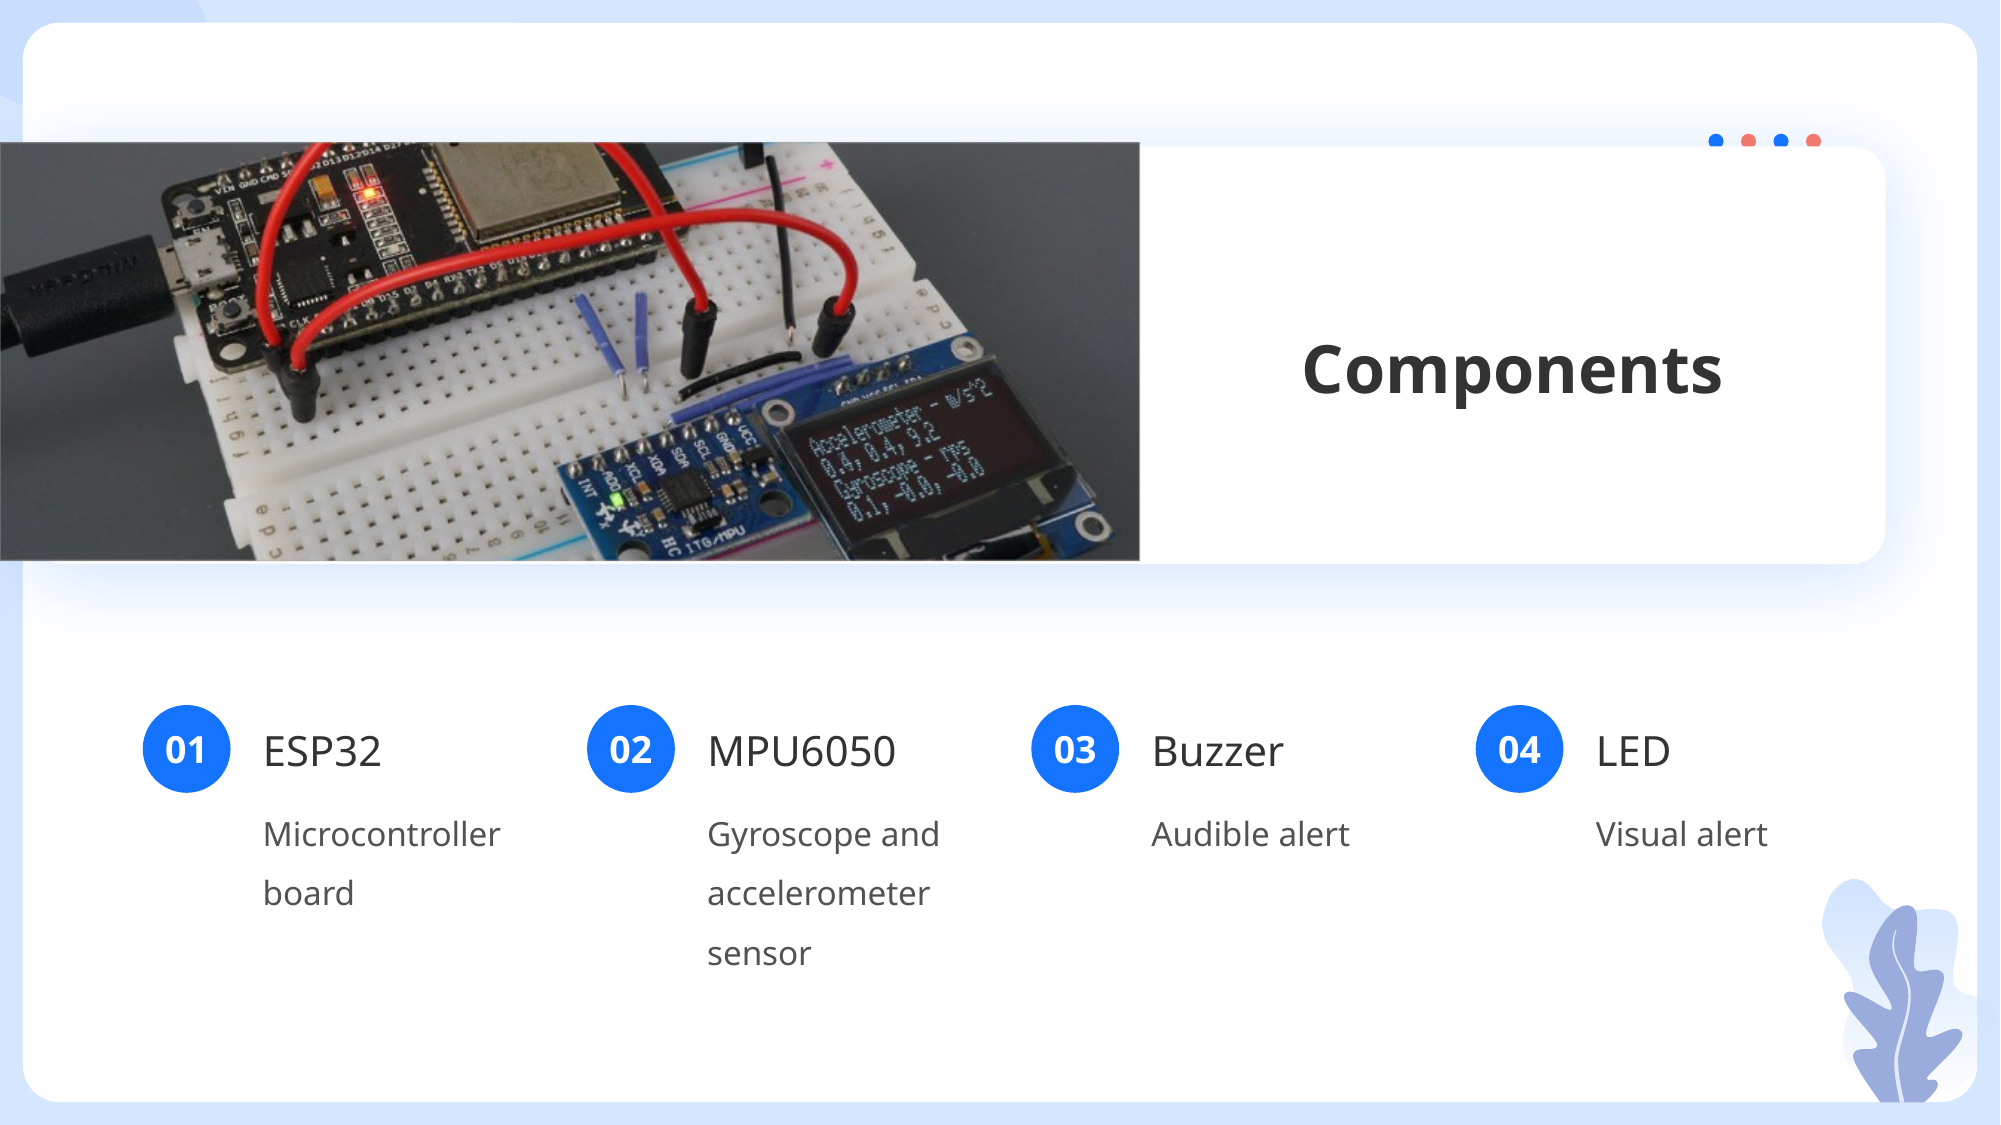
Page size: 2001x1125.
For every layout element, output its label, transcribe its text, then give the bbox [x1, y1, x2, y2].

text_box Microcontroller board [262, 792, 524, 995]
text_box 03 [1030, 703, 1121, 794]
text_box LED [1595, 715, 1857, 784]
title Components [1139, 146, 1886, 563]
text_box 04 [1474, 703, 1565, 794]
text_box 01 [141, 703, 232, 794]
picture [0, 142, 1140, 561]
text_box MPU6050 [707, 715, 969, 784]
text_box Visual alert [1595, 792, 1857, 995]
text_box Gyroscope and accelerometer sensor [707, 792, 968, 995]
text_box Audible alert [1151, 792, 1413, 995]
text_box Buzzer [1151, 715, 1413, 784]
text_box ESP32 [262, 715, 524, 784]
text_box 02 [586, 703, 676, 794]
